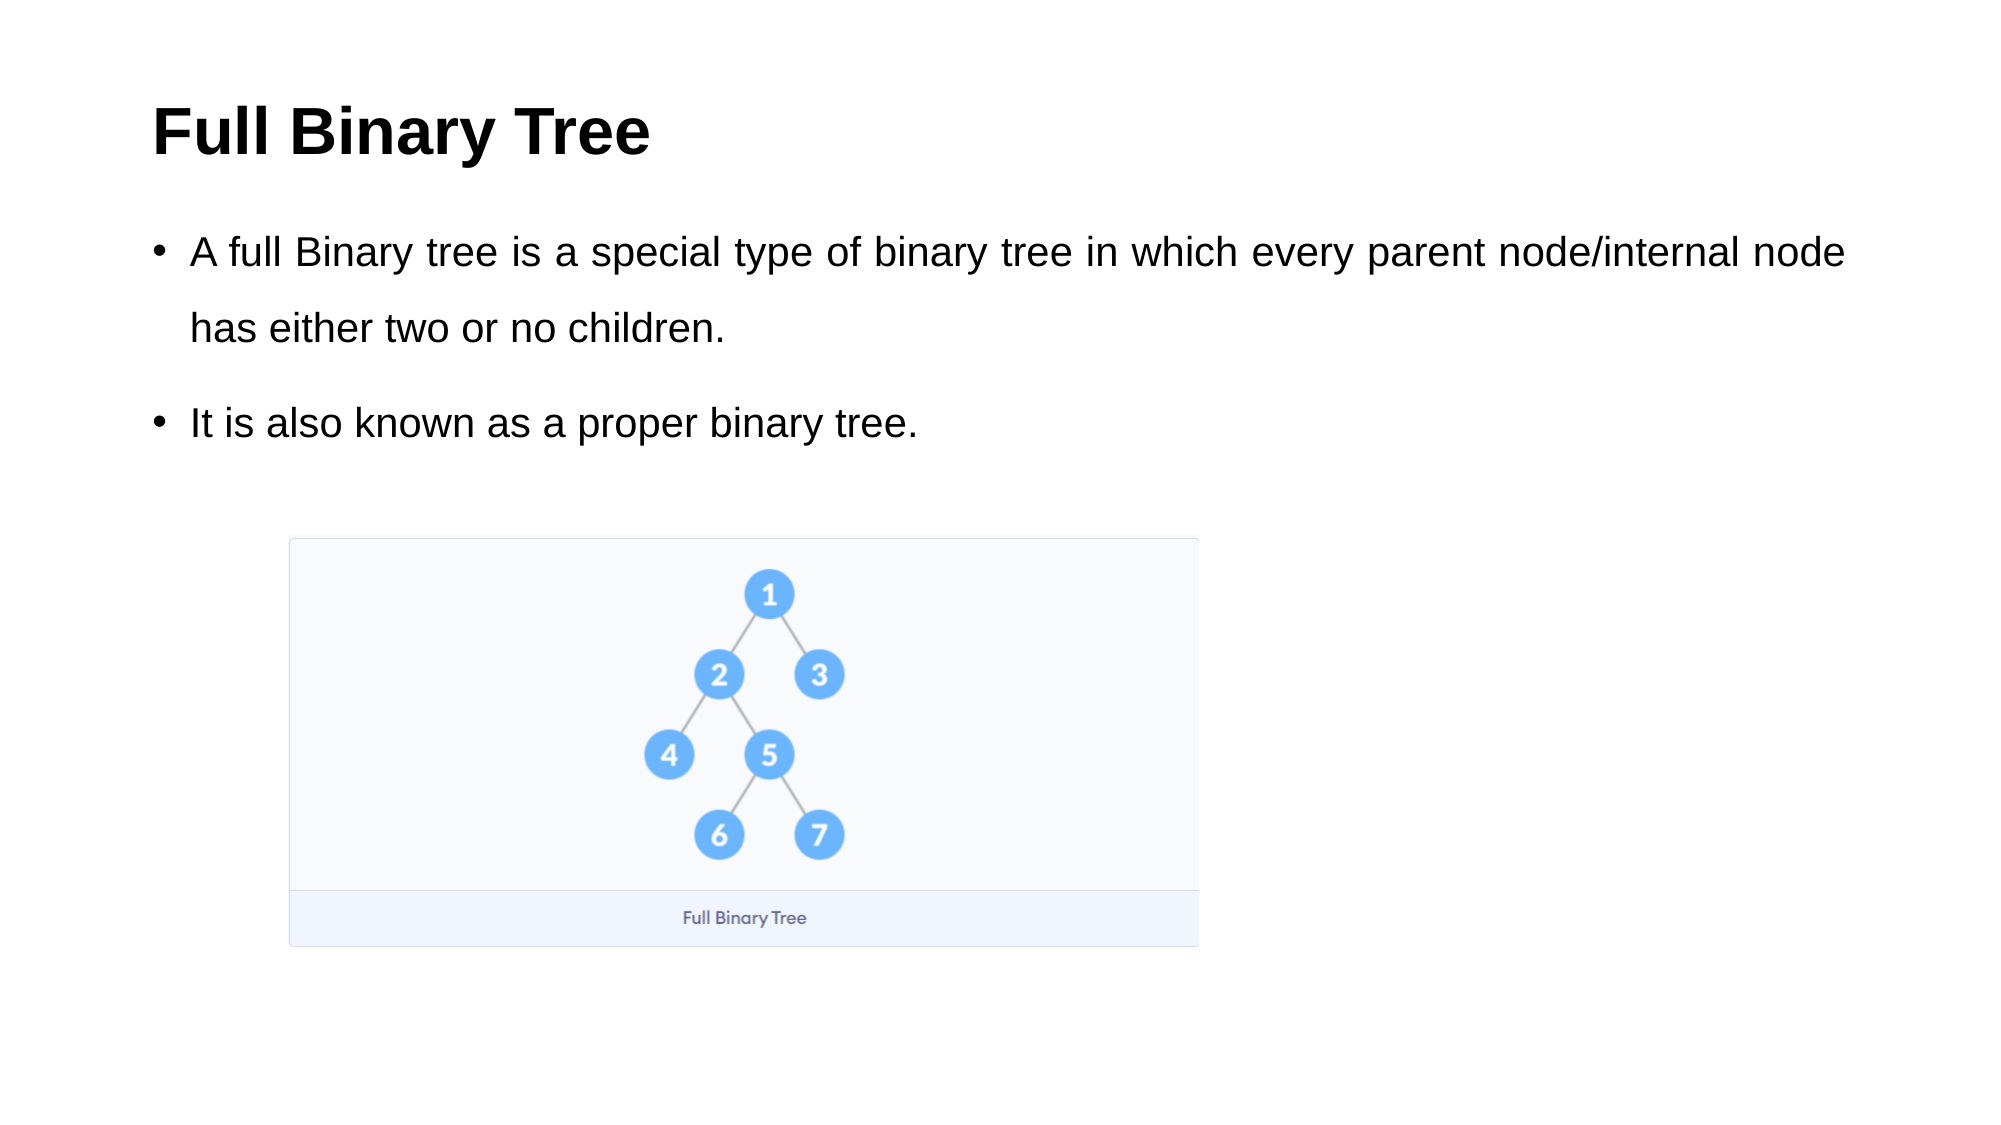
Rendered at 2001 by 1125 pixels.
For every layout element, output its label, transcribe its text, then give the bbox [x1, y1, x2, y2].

list A full Binary tree is a special type of binary tree in which every parent node/internal node has either two or no children. It is also known as a proper binary tree. [137, 192, 1863, 1014]
picture [288, 534, 1199, 947]
title Full Binary Tree [137, 59, 1863, 192]
